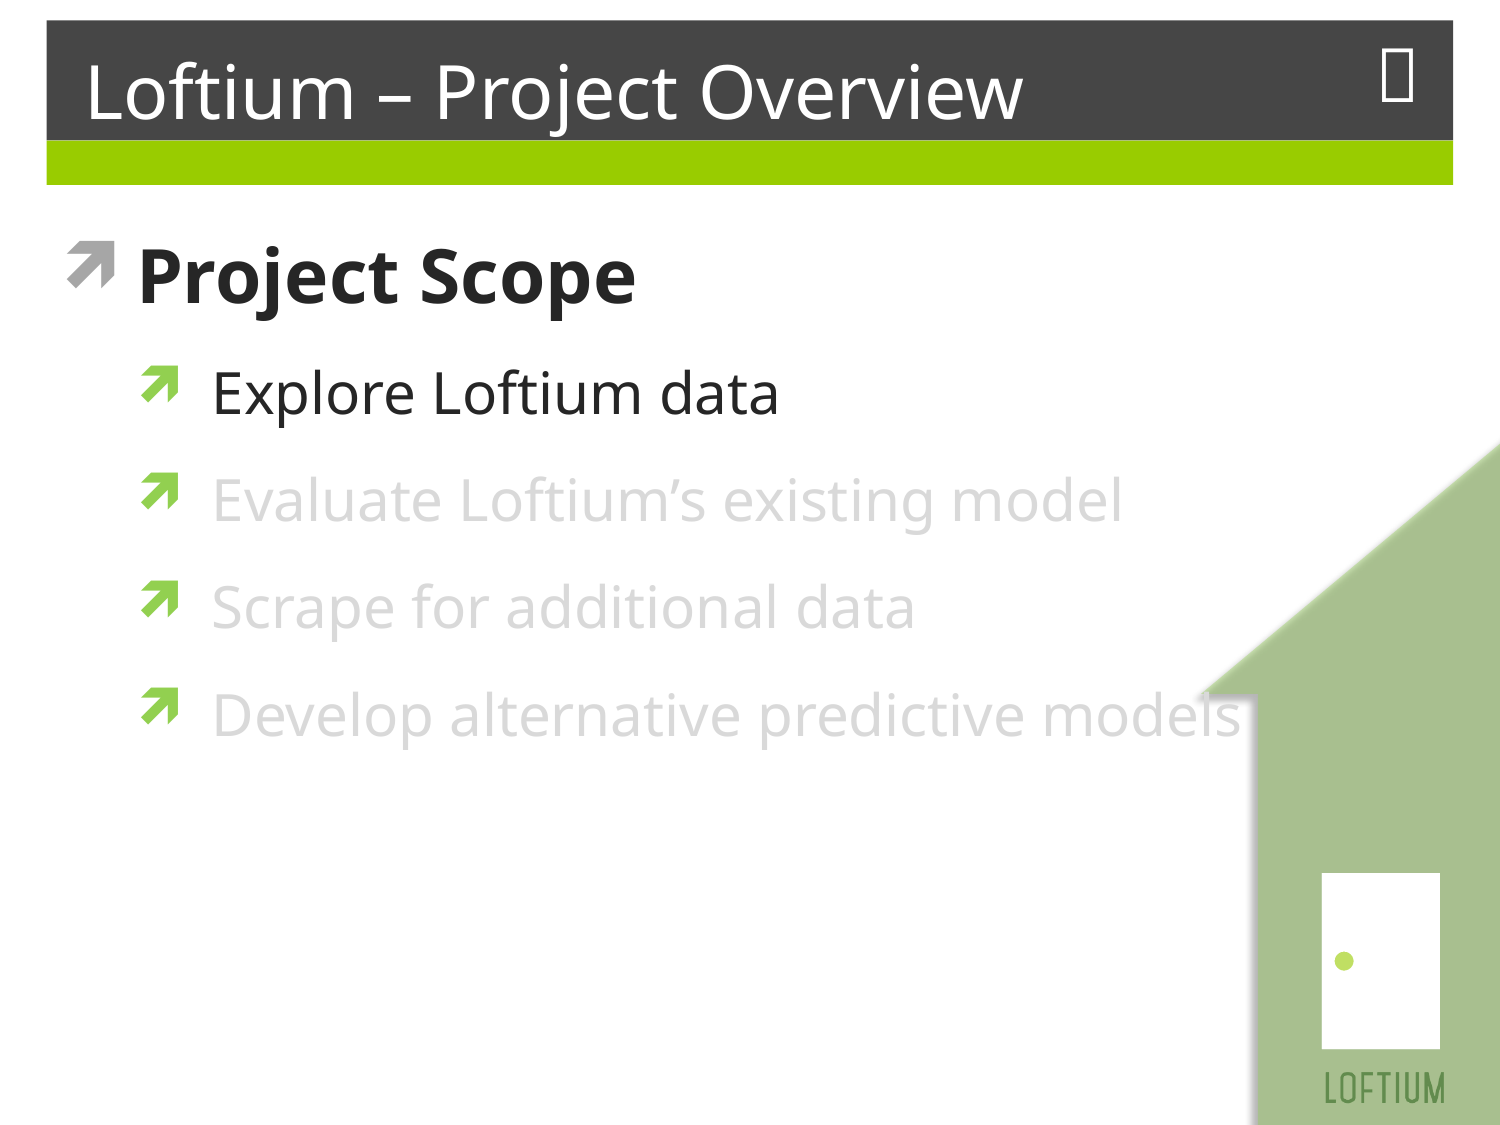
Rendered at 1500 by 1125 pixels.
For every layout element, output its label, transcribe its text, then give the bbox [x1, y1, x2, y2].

text_box [1320, 871, 1442, 1051]
text_box [1330, 947, 1358, 975]
list Project Scope Explore Loftium data Evaluate Loftium’s existing model Scrape for additional data Develop alternative predictive models [46, 220, 1351, 1005]
title Loftium – Project Overview [69, 29, 1351, 135]
